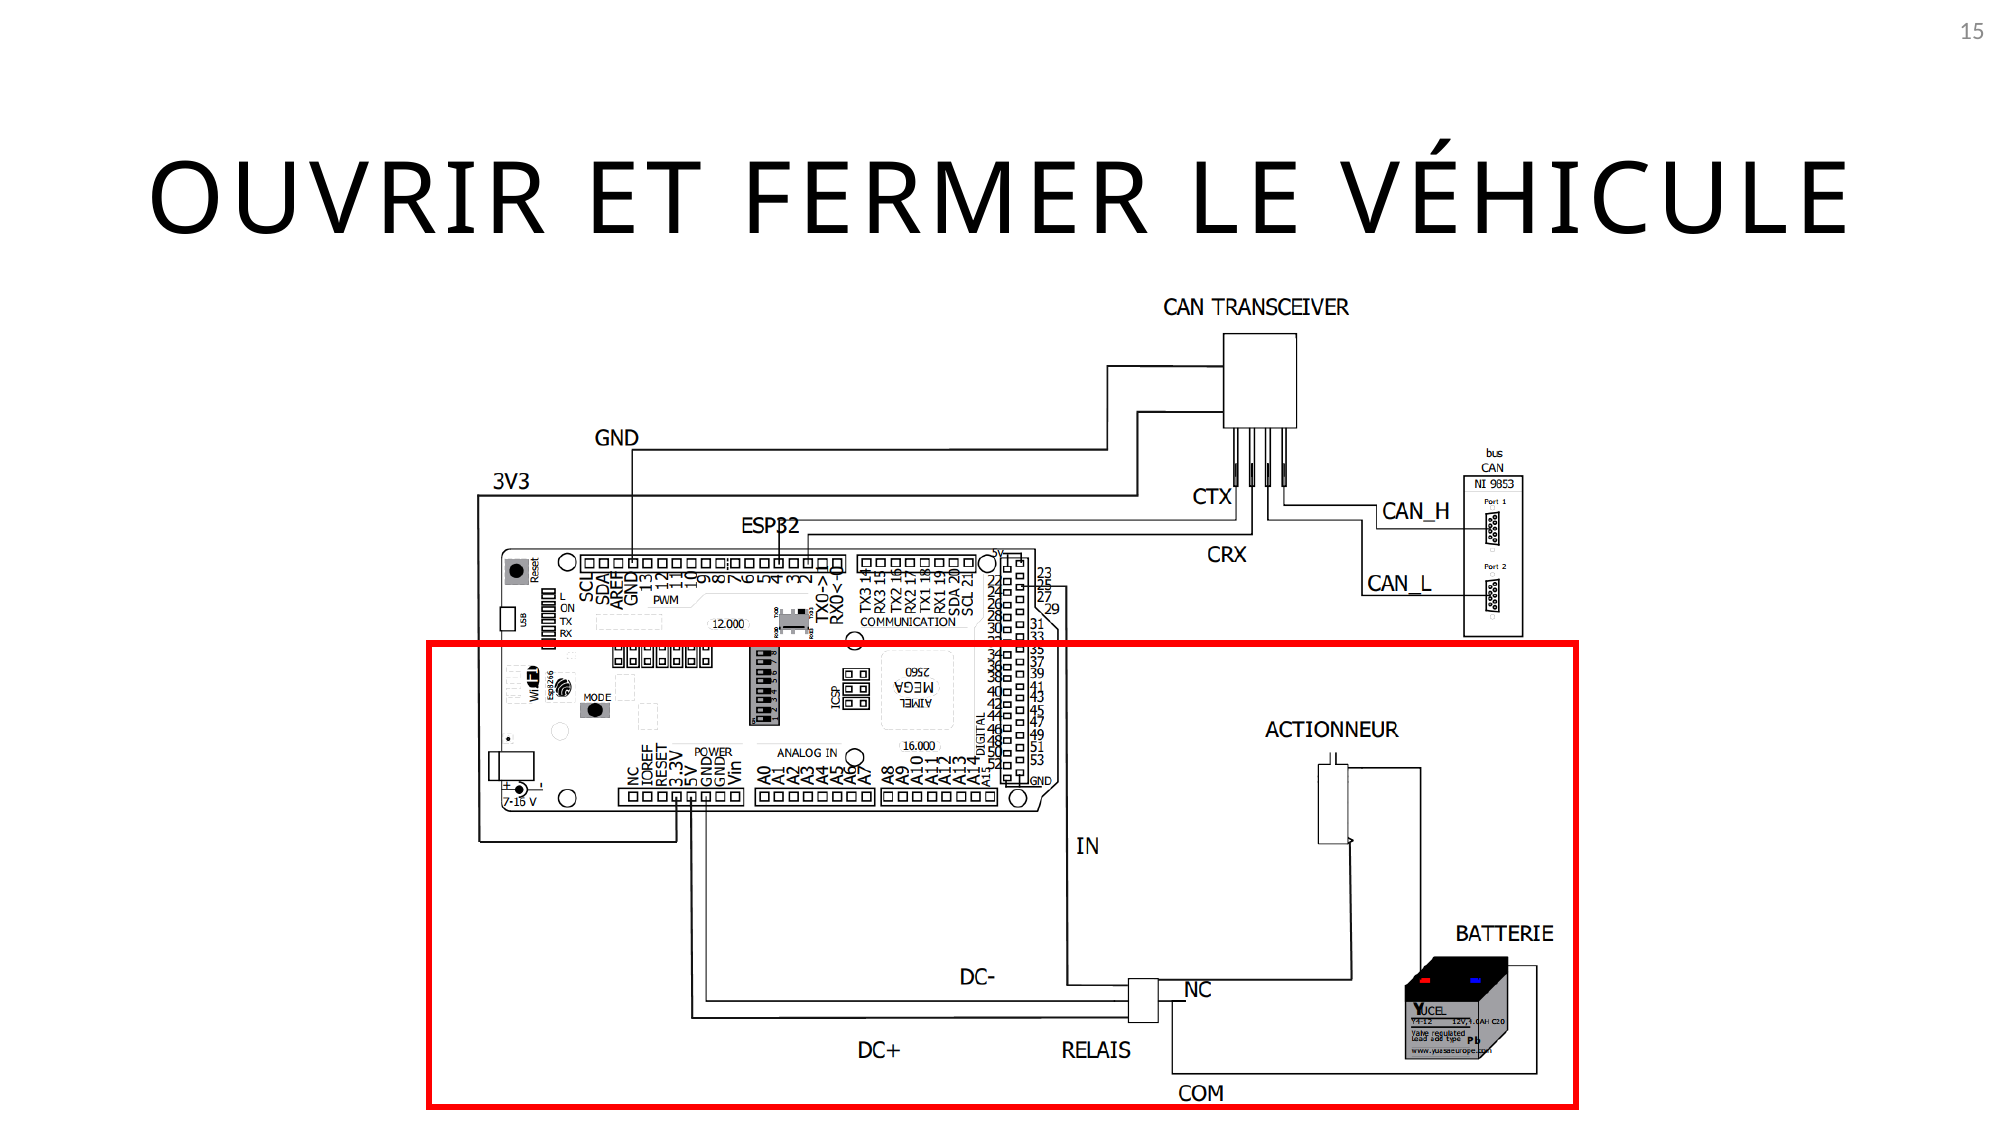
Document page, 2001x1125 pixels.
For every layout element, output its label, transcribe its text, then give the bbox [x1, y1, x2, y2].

title OUVRIR ET FERMER LE VÉHICULE [97, 125, 1903, 262]
slide_number 15 [1927, 0, 2000, 60]
picture [399, 279, 1600, 1114]
